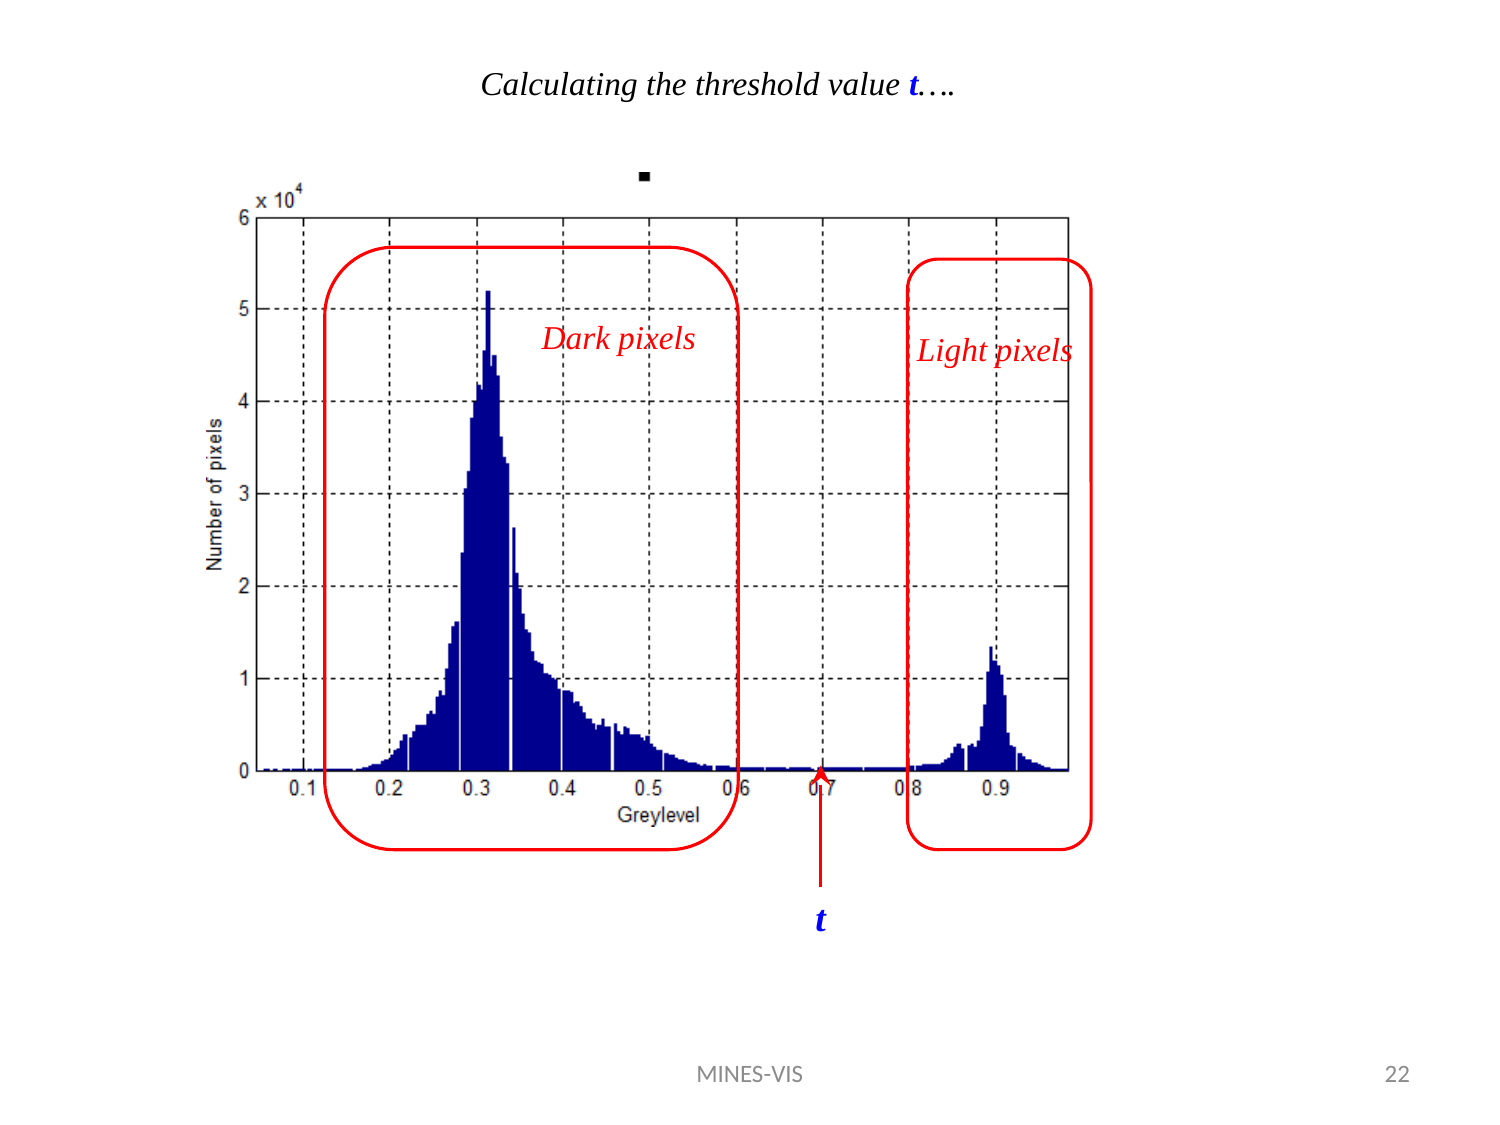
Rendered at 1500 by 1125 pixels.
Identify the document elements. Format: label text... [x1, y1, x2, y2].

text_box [800, 765, 842, 948]
text_box Calculating the threshold value t…. [465, 54, 972, 110]
text_box [346, 834, 717, 852]
footer MINES-VIS [512, 1042, 988, 1103]
picture [206, 172, 1097, 827]
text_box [907, 258, 1092, 850]
slide_number 22 [1074, 1042, 1425, 1103]
